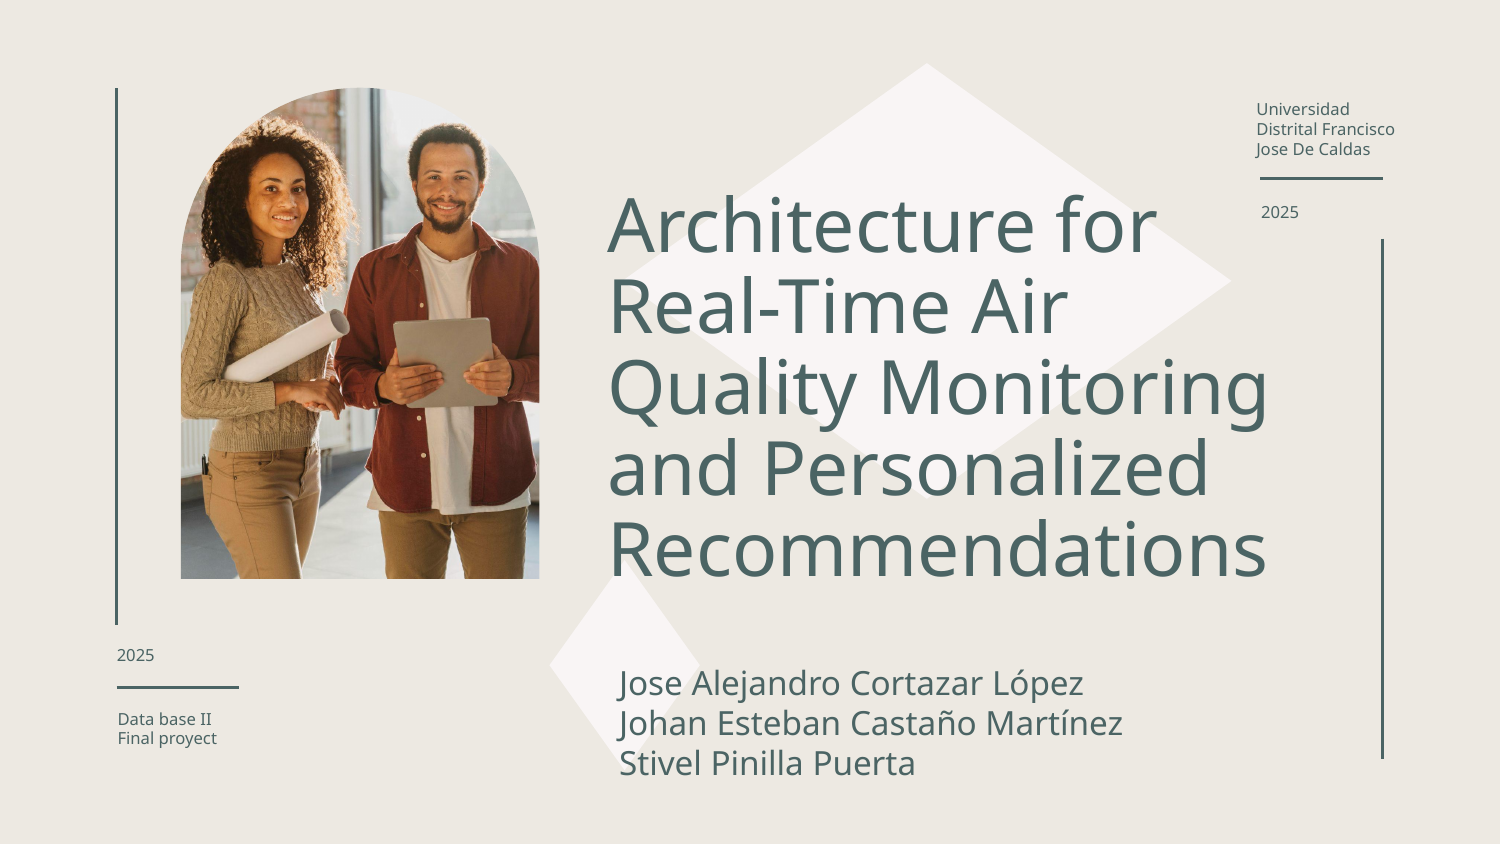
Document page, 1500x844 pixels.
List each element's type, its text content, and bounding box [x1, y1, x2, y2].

text_box Universidad Distrital Francisco Jose De Caldas [1241, 87, 1419, 171]
text_box 2025 [97, 626, 247, 683]
text_box Data base II Final proyect [102, 700, 252, 756]
text_box 2025 [1246, 183, 1396, 240]
subtitle Jose Alejandro Cortazar López Johan Esteban Castaño Martínez Stivel Pinilla Puerta [604, 688, 1320, 756]
title Architecture for Real-Time Air Quality Monitoring and Personalized Recommendations [592, 170, 1308, 611]
picture [180, 87, 540, 580]
